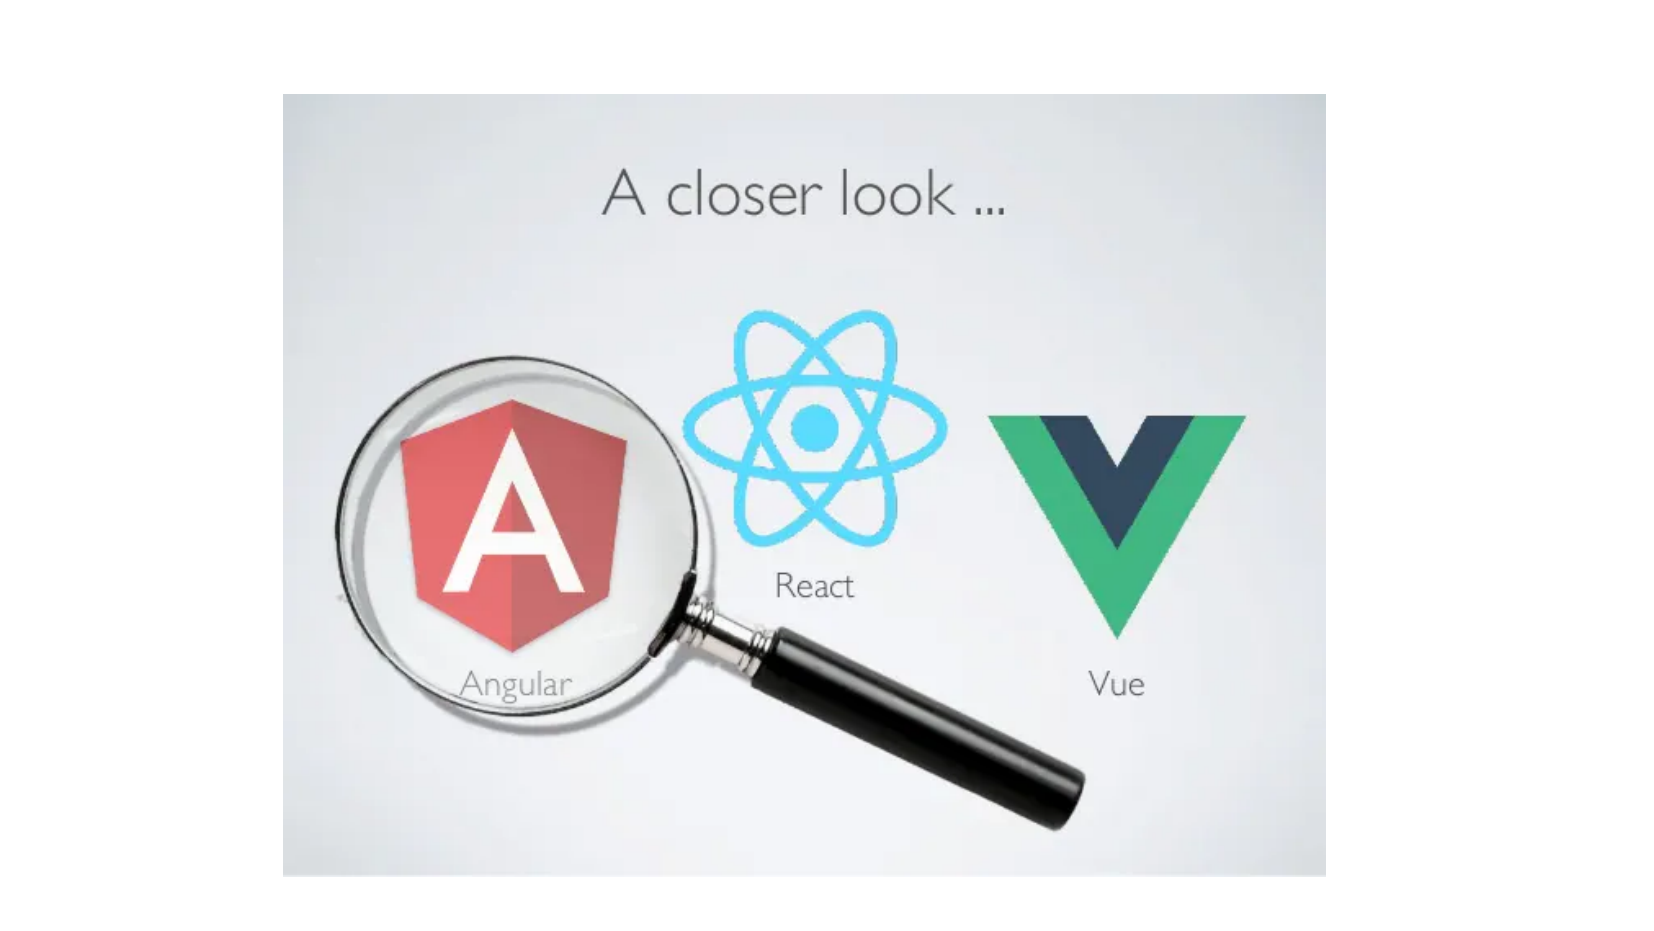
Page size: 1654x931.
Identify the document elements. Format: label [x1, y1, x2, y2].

picture [283, 94, 1326, 877]
